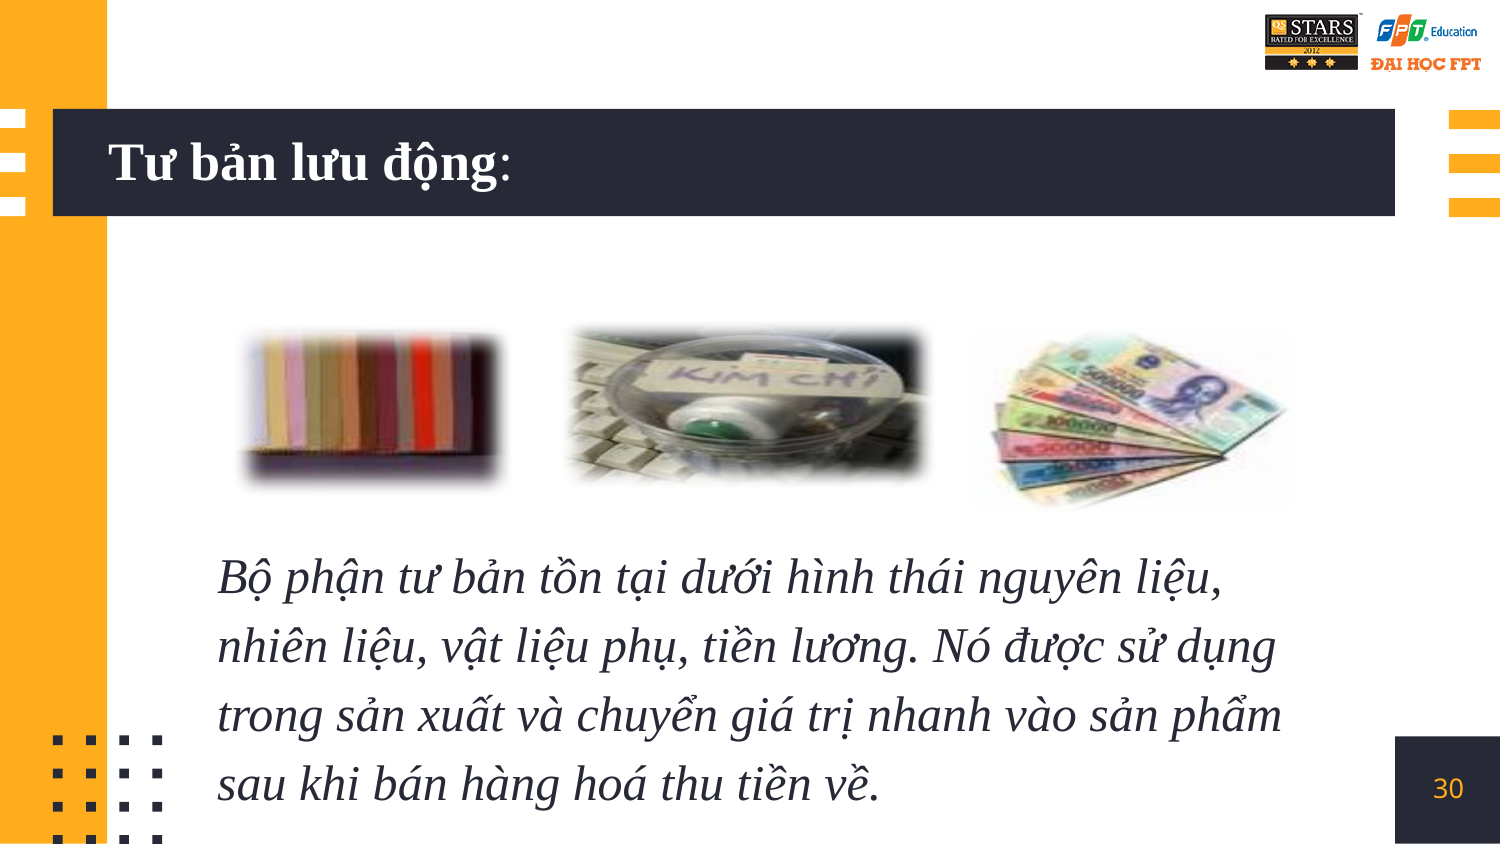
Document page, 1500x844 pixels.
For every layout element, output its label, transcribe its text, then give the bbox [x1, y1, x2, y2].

picture [1265, 13, 1481, 72]
title Tư bản lưu động: [108, 108, 1396, 217]
slide_number 30 [1395, 736, 1500, 844]
picture [969, 324, 1296, 515]
picture [231, 322, 514, 498]
list Bộ phận tư bản tồn tại dưới hình thái nguyên liệu, nhiên liệu, vật liệu phụ, tiền lương. Nó được sử dụng trong sản xuất và chuyển giá trị nhanh vào sản phẩm sau khi bán hàng hoá thu tiền về. [204, 534, 1296, 828]
picture [559, 319, 936, 489]
